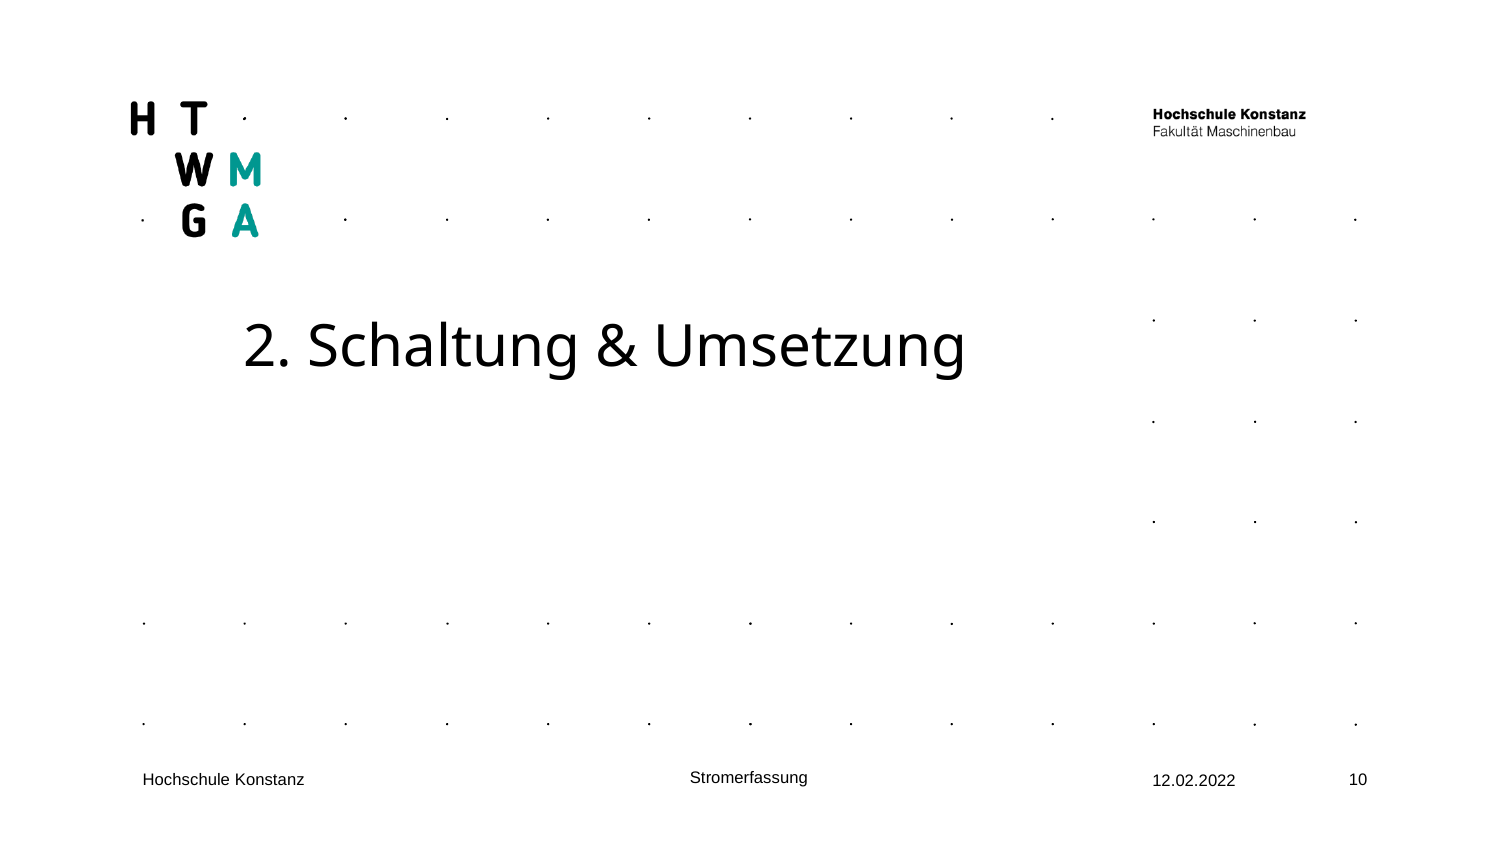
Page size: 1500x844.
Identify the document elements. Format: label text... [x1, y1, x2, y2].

list 2. Schaltung & Umsetzung [229, 300, 1145, 375]
picture [1102, 67, 1462, 273]
picture [91, 67, 296, 271]
